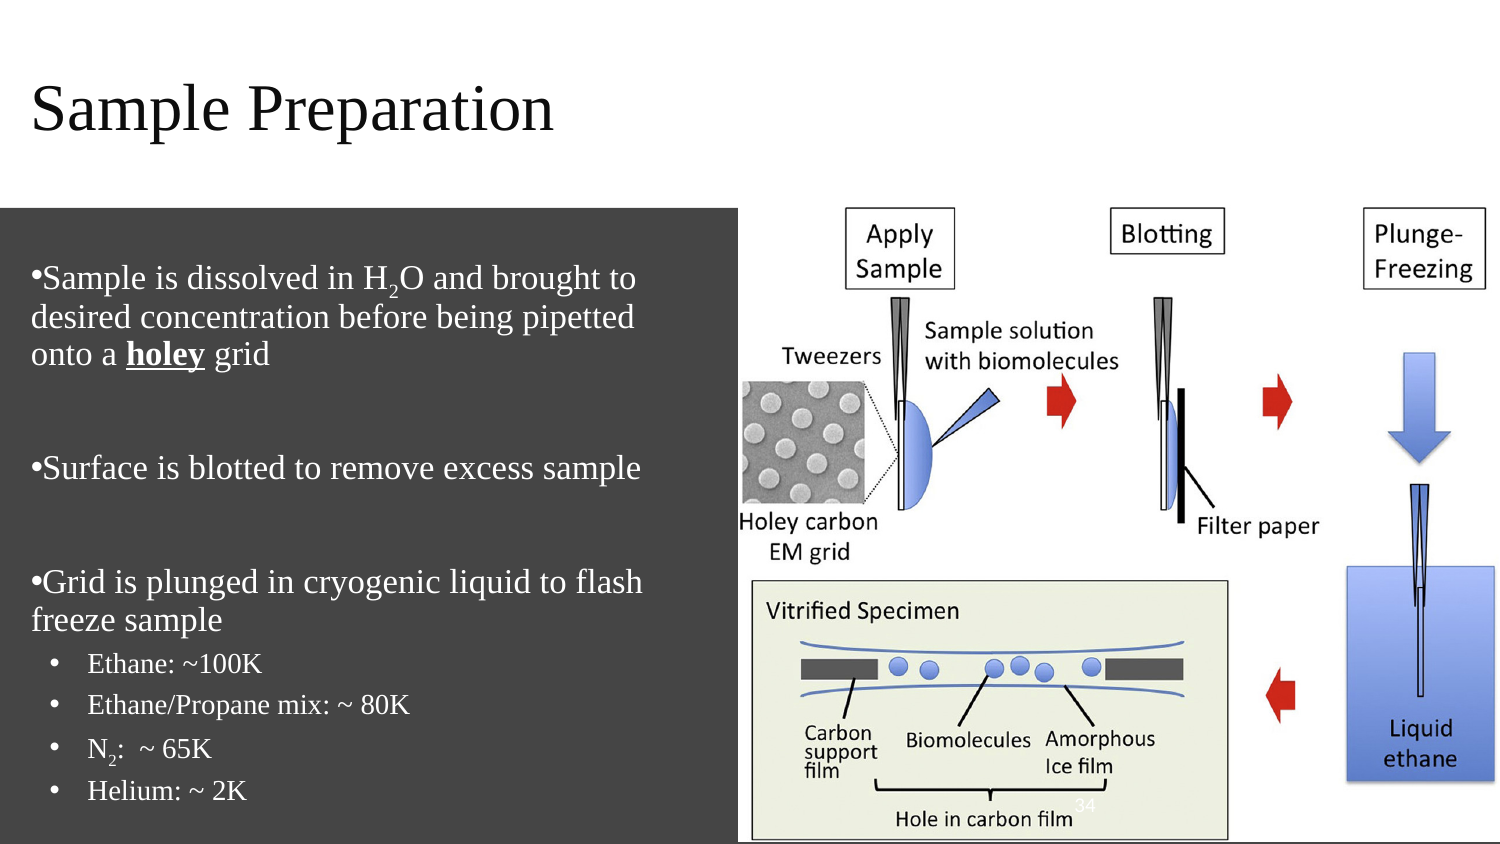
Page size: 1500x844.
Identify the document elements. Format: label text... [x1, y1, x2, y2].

list Sample is dissolved in H2O and brought to desired concentration before being pipetted onto a holey grid Surface is blotted to remove excess sample Grid is plunged in cryogenic liquid to flash freeze sample Ethane: ~100K Ethane/Propane mix: ~ 80K N2: ~ 65K Helium: ~ 2K [15, 247, 713, 820]
text_box [0, 0, 1500, 207]
text_box [0, 207, 1500, 844]
title Sample Preparation [15, 27, 1310, 191]
picture [737, 205, 1500, 842]
